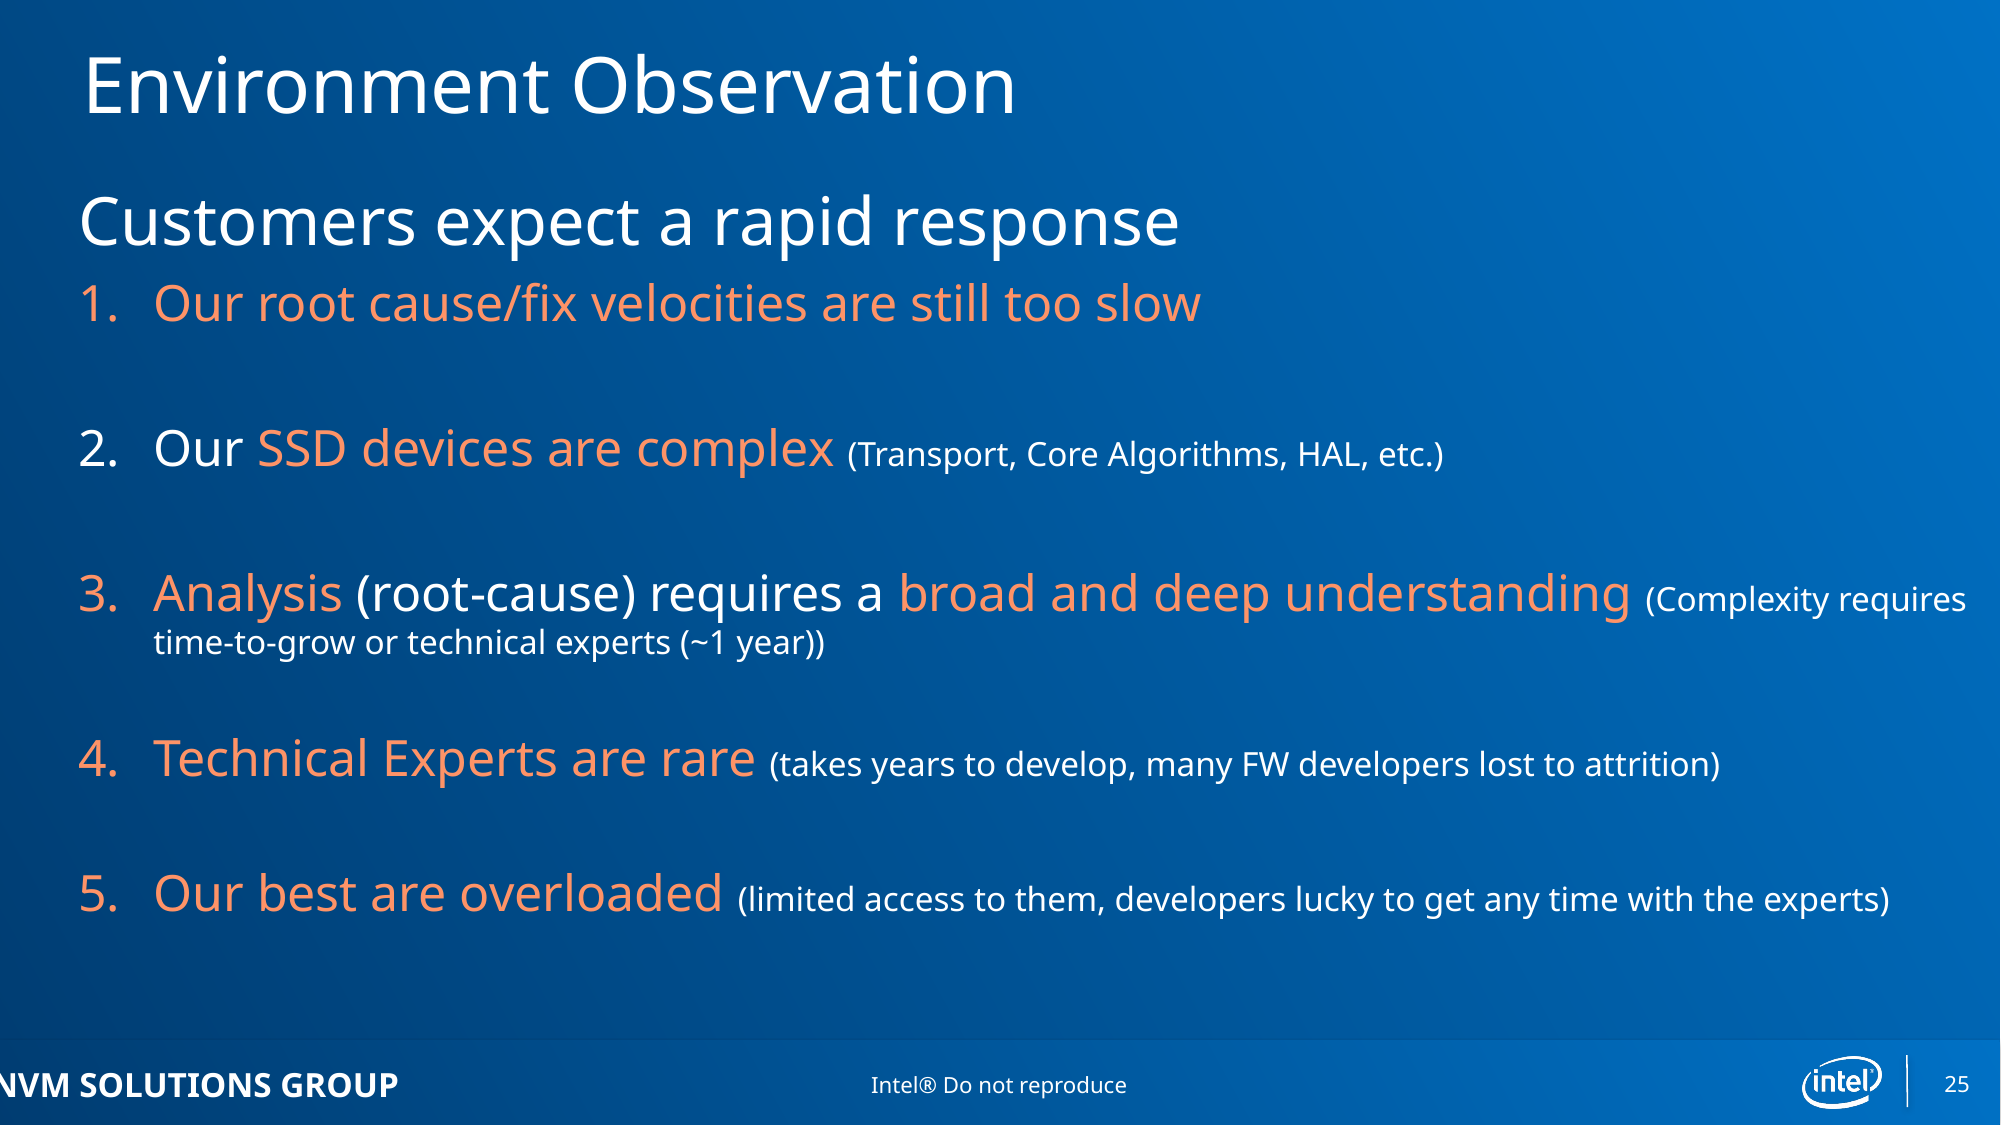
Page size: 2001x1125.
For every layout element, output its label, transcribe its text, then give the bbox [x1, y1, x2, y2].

slide_number 25 [1503, 1055, 1970, 1116]
list Customers expect a rapid response Our root cause/fix velocities are still too slow Our SSD devices are complex (Transport, Core Algorithms, HAL, etc.) Analysis (root-cause) requires a broad and deep understanding (Complexity requires time-to-grow or technical experts (~1 year)) Technical Experts are rare (takes years to develop, many FW developers lost to attrition) Our best are overloaded (limited access to them, developers lucky to get any time with the experts) [78, 178, 2000, 998]
title Environment Observation [82, 36, 1883, 155]
